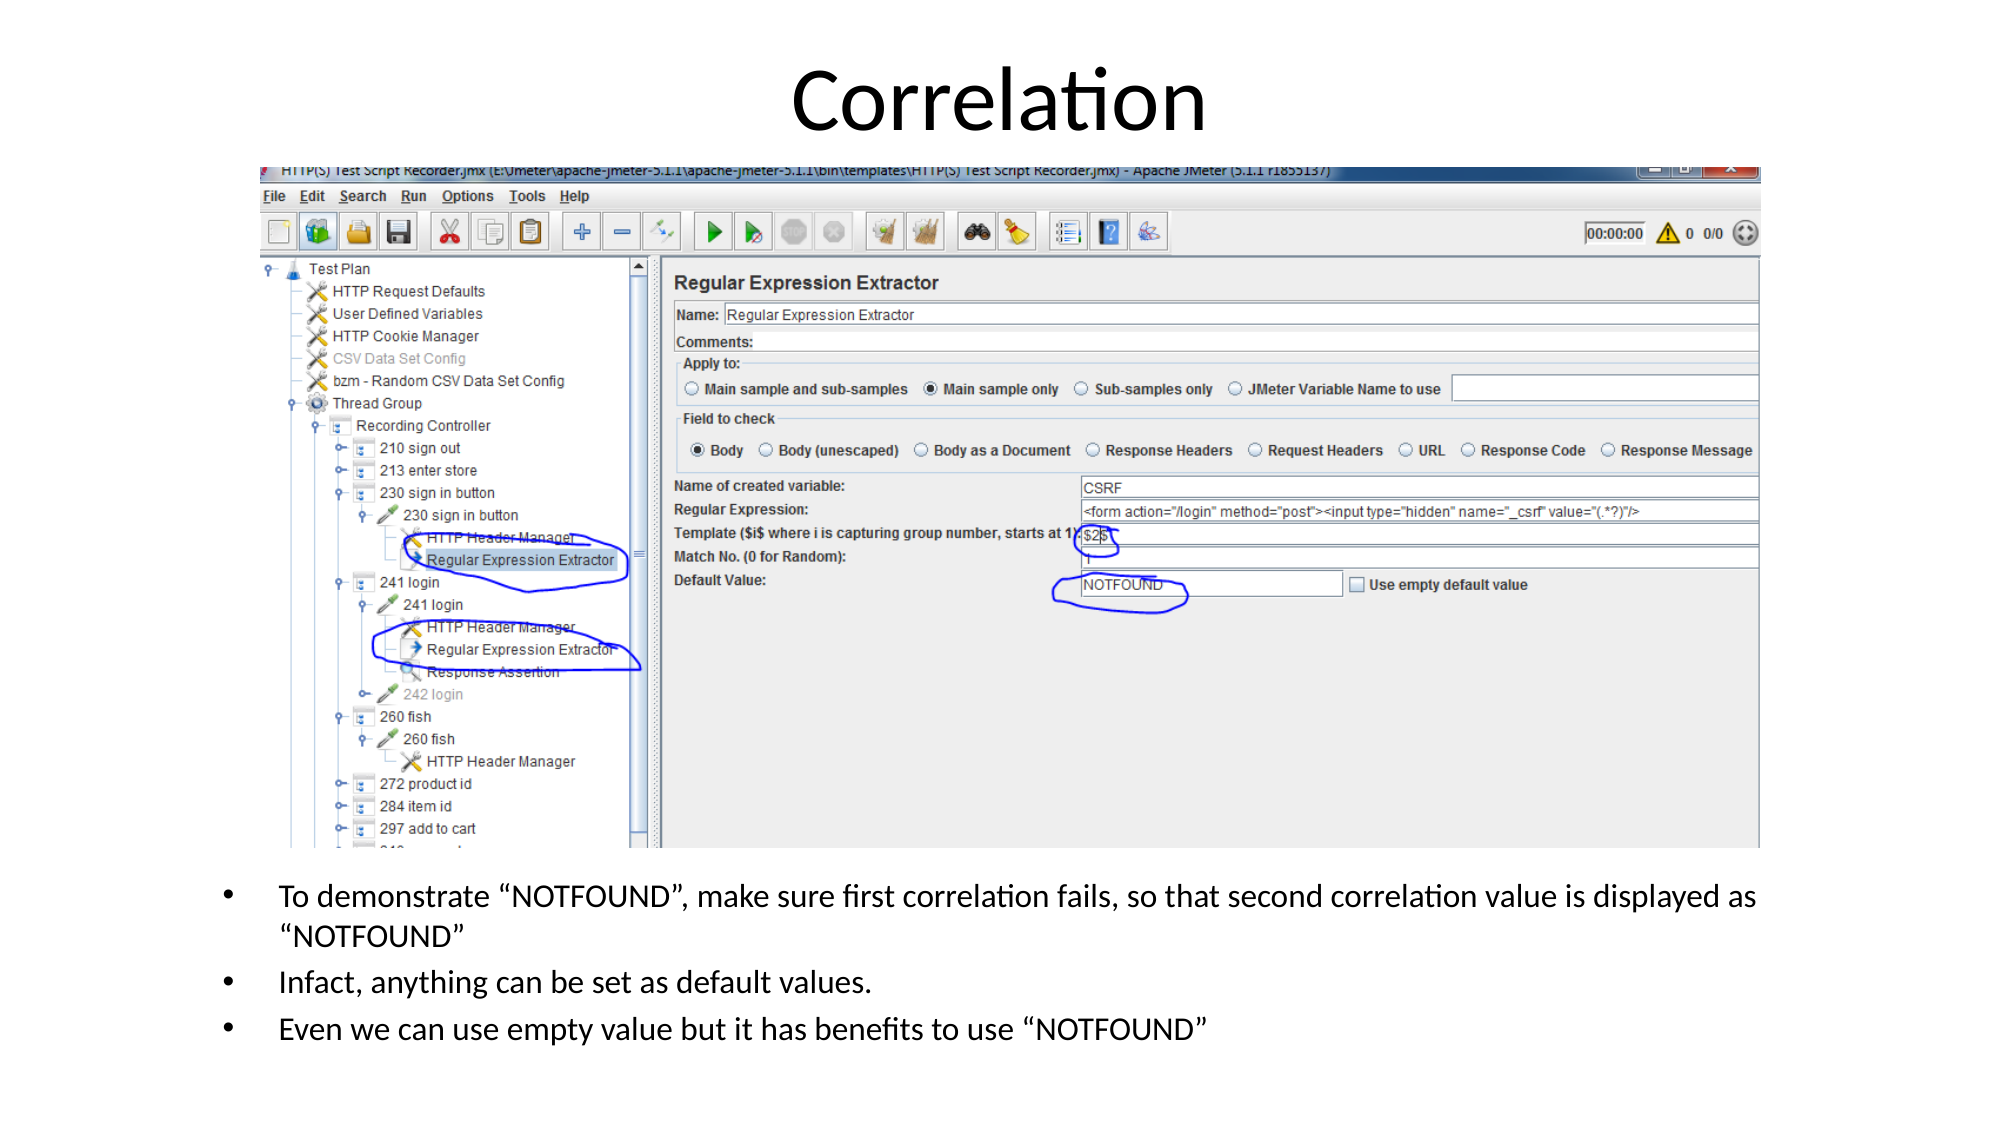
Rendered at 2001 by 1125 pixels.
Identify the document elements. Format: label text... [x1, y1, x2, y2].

title Correlation [99, 0, 1900, 188]
list To demonstrate “NOTFOUND”, make sure first correlation fails, so that second correlation value is displayed as “NOTFOUND” Infact, anything can be set as default values. Even we can use empty value but it has benefits to use “NOTFOUND” [207, 866, 1800, 1071]
picture [260, 167, 1761, 848]
